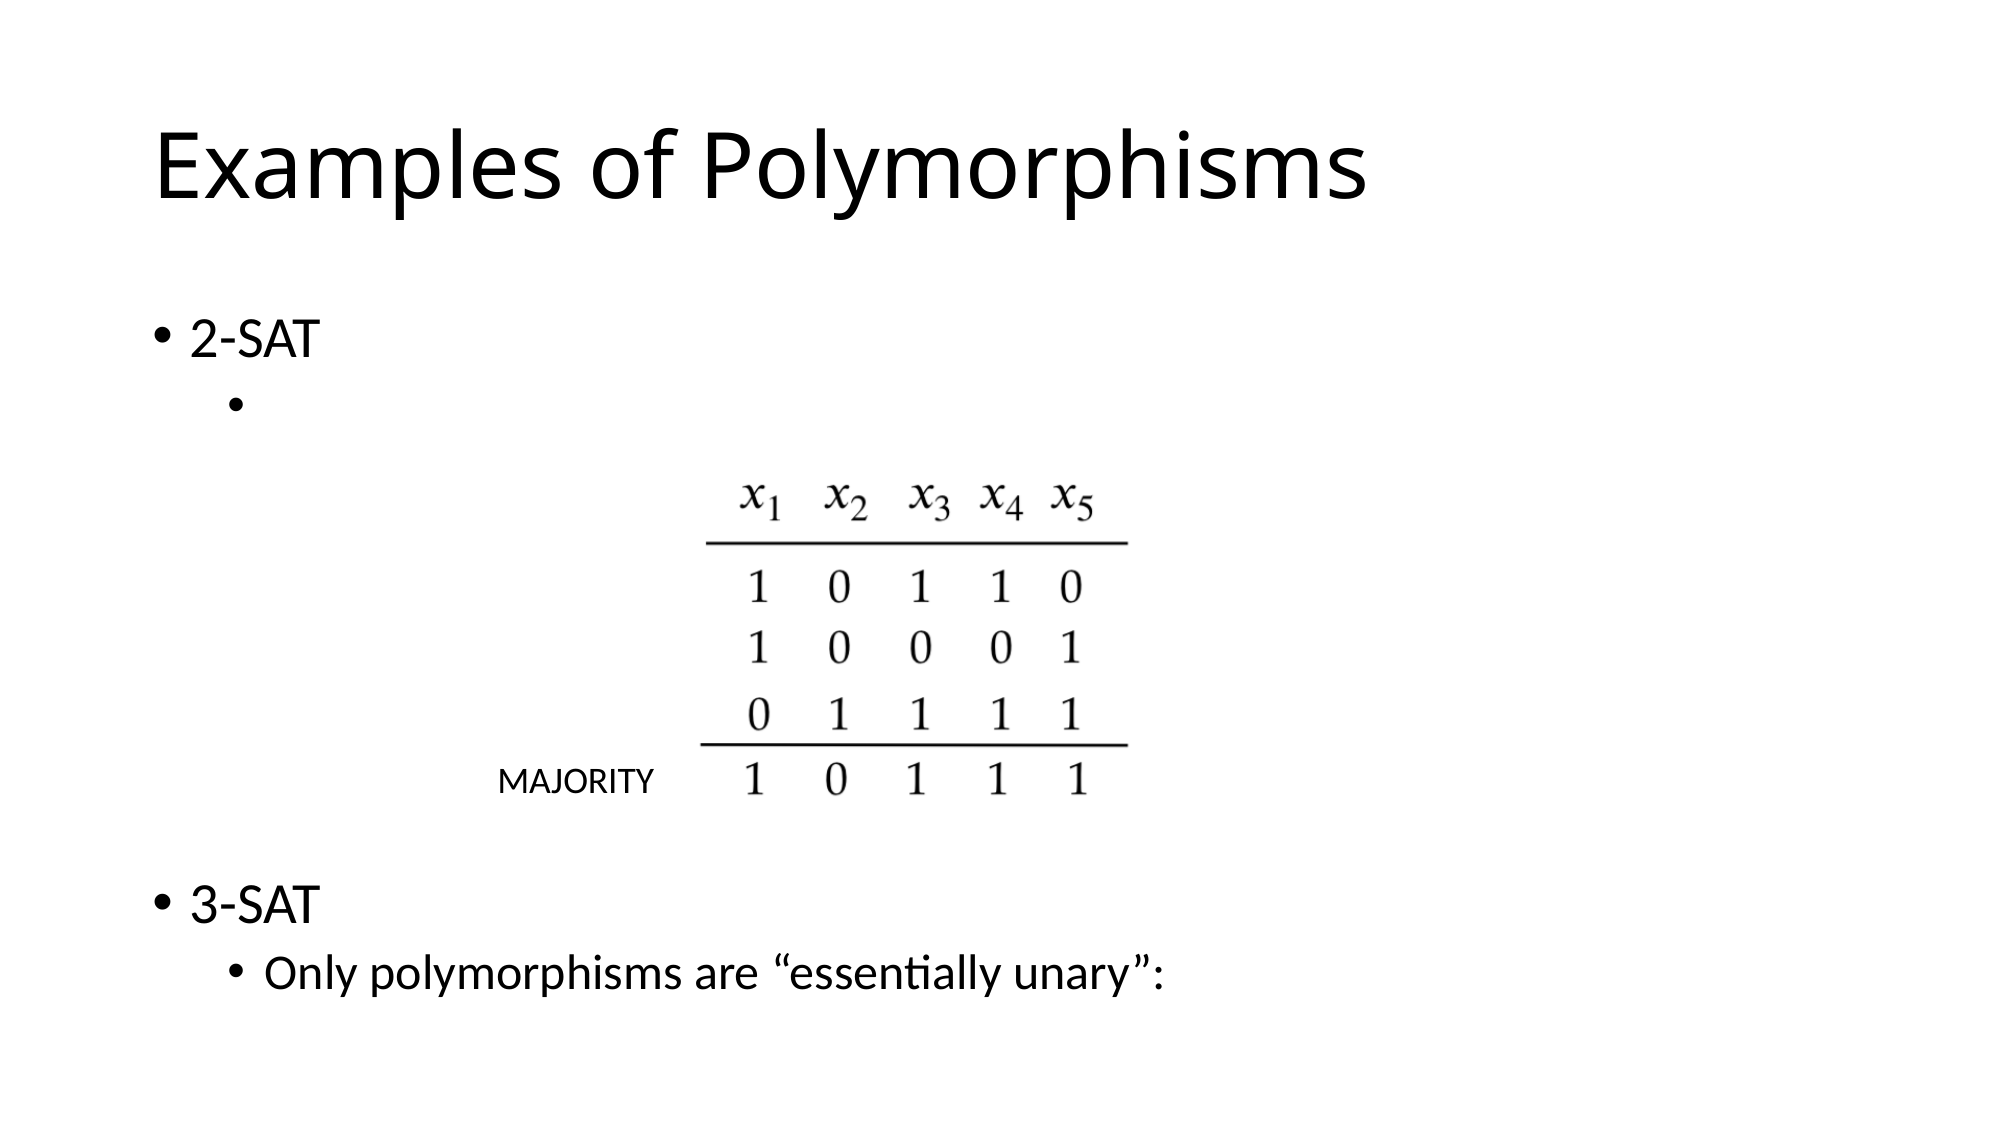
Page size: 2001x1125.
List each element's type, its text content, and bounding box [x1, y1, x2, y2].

title Examples of Polymorphisms [137, 59, 1863, 278]
picture [684, 465, 1162, 810]
text_box MAJORITY [482, 748, 684, 809]
